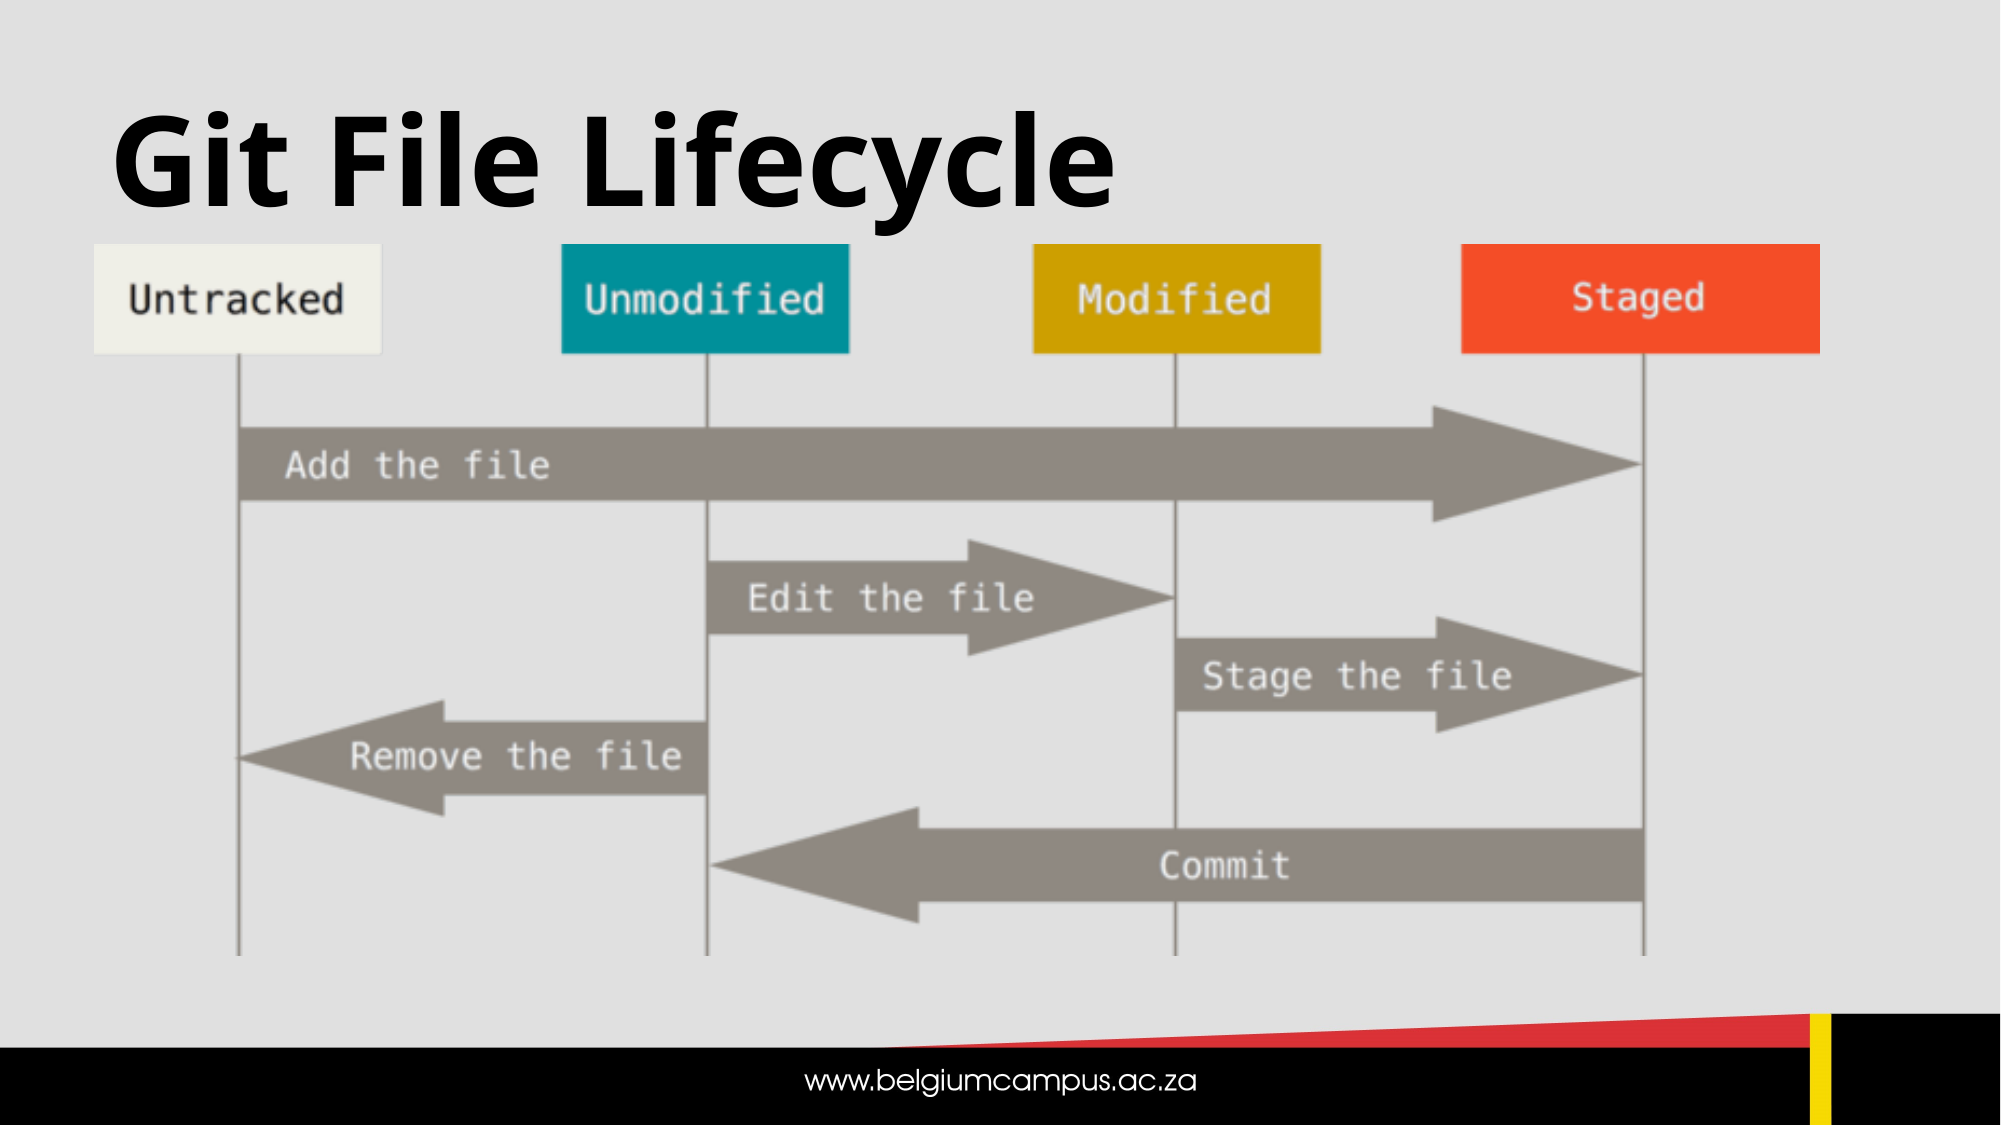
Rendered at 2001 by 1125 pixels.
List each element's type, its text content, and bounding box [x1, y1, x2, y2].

picture [0, 0, 2001, 1125]
title Git File Lifecycle [94, 105, 1820, 228]
